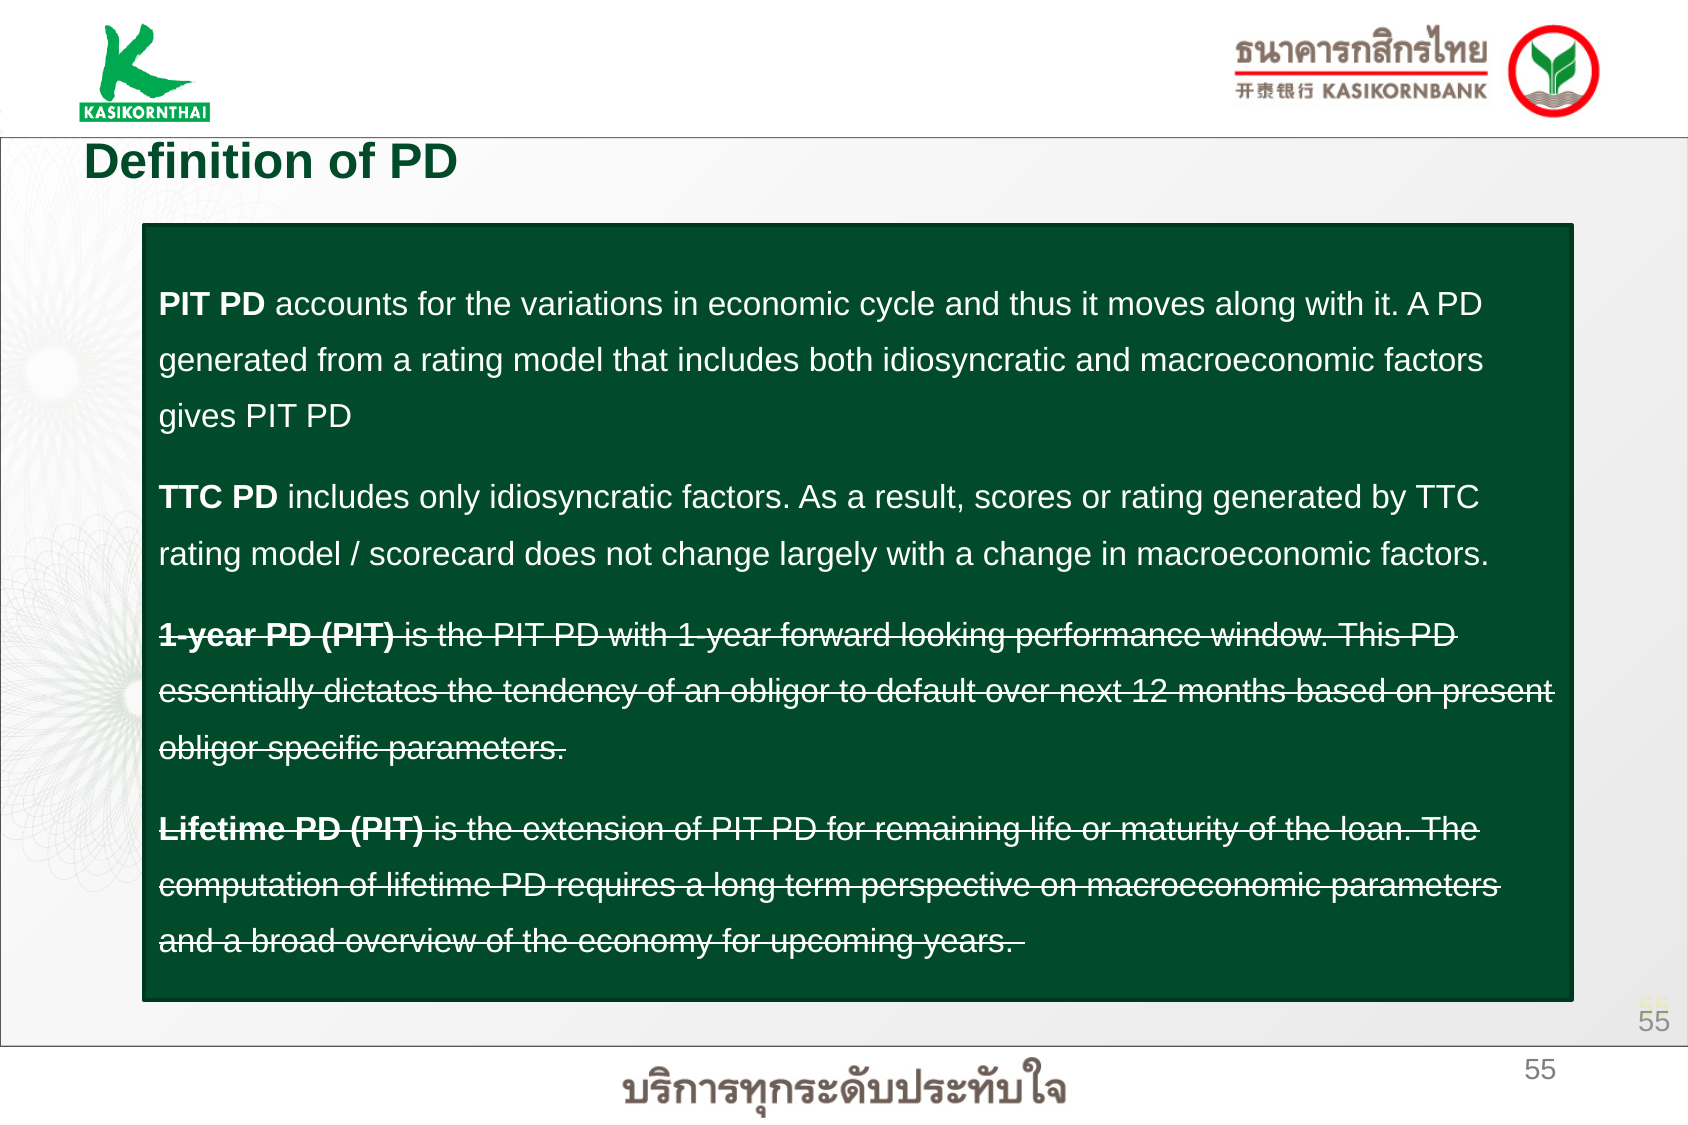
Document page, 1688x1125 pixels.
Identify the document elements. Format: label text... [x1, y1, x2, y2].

picture [0, 1049, 1688, 1125]
picture [79, 23, 210, 122]
slide_number 55 [1191, 1042, 1572, 1103]
text_box PIT PD accounts for the variations in economic cycle and thus it moves along with it. A PD generated from a rating model that includes both idiosyncratic and macroeconomic factors gives PIT PD TTC PD includes only idiosyncratic factors. As a result, scores or rating generated by TTC rating model / scorecard does not change largely with a change in macroeconomic factors. 1-year PD (PIT) is the PIT PD with 1-year forward looking performance window. This PD essentially dictates the tendency of an obligor to default over next 12 months based on present obligor specific parameters. Lifetime PD (PIT) is the extension of PIT PD for remaining life or maturity of the loan. The computation of lifetime PD requires a long term perspective on macroeconomic parameters and a broad overview of the economy for upcoming years. [142, 223, 1574, 1002]
text_box Definition of PD [67, 128, 721, 190]
picture [1233, 23, 1601, 120]
